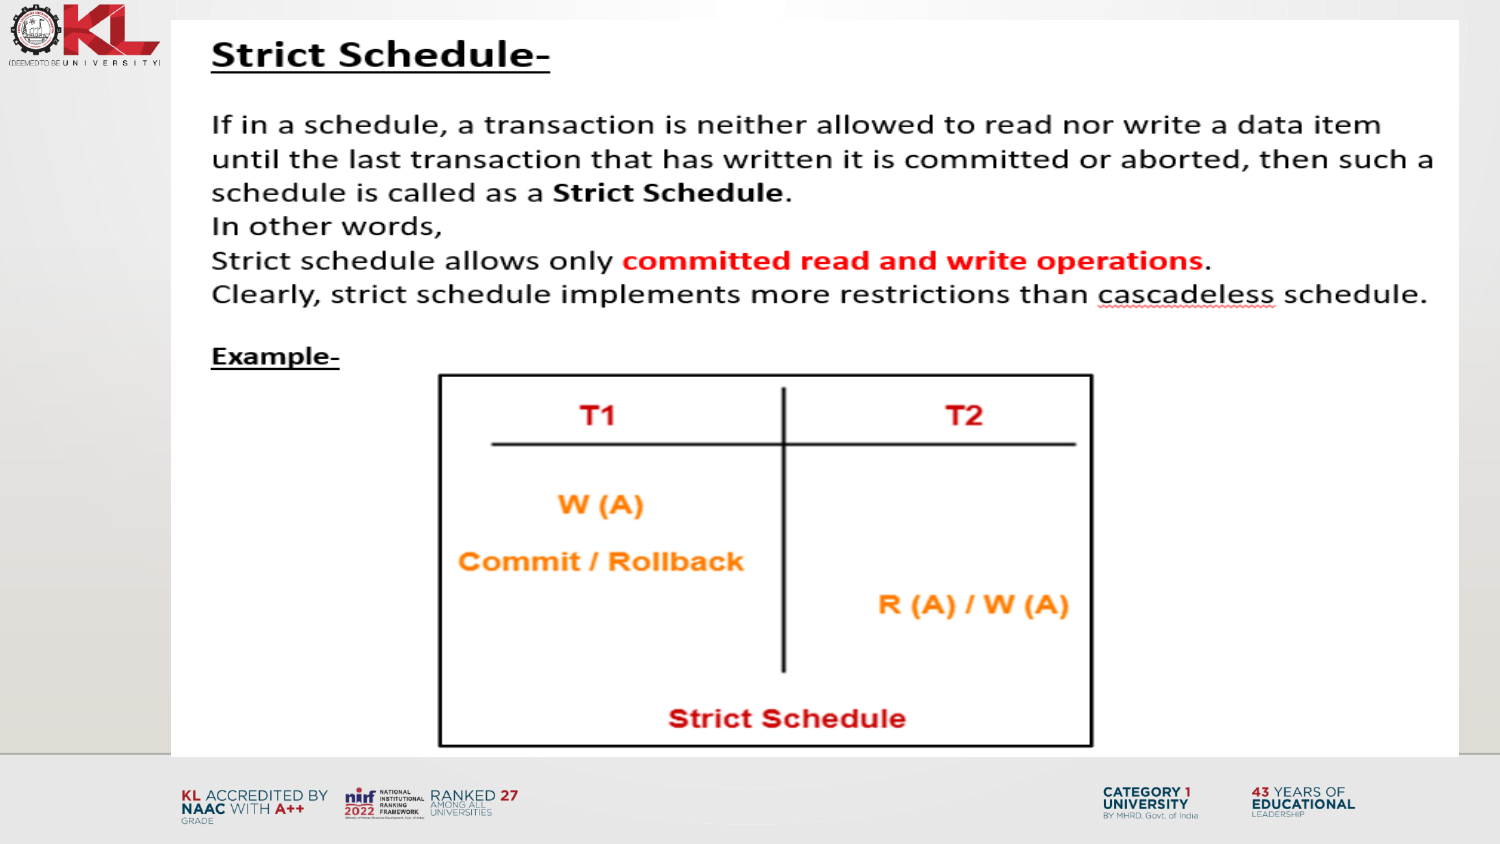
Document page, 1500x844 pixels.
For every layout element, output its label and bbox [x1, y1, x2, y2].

picture [1085, 784, 1360, 826]
picture [178, 784, 537, 828]
picture [9, 4, 160, 66]
picture [171, 20, 1459, 757]
